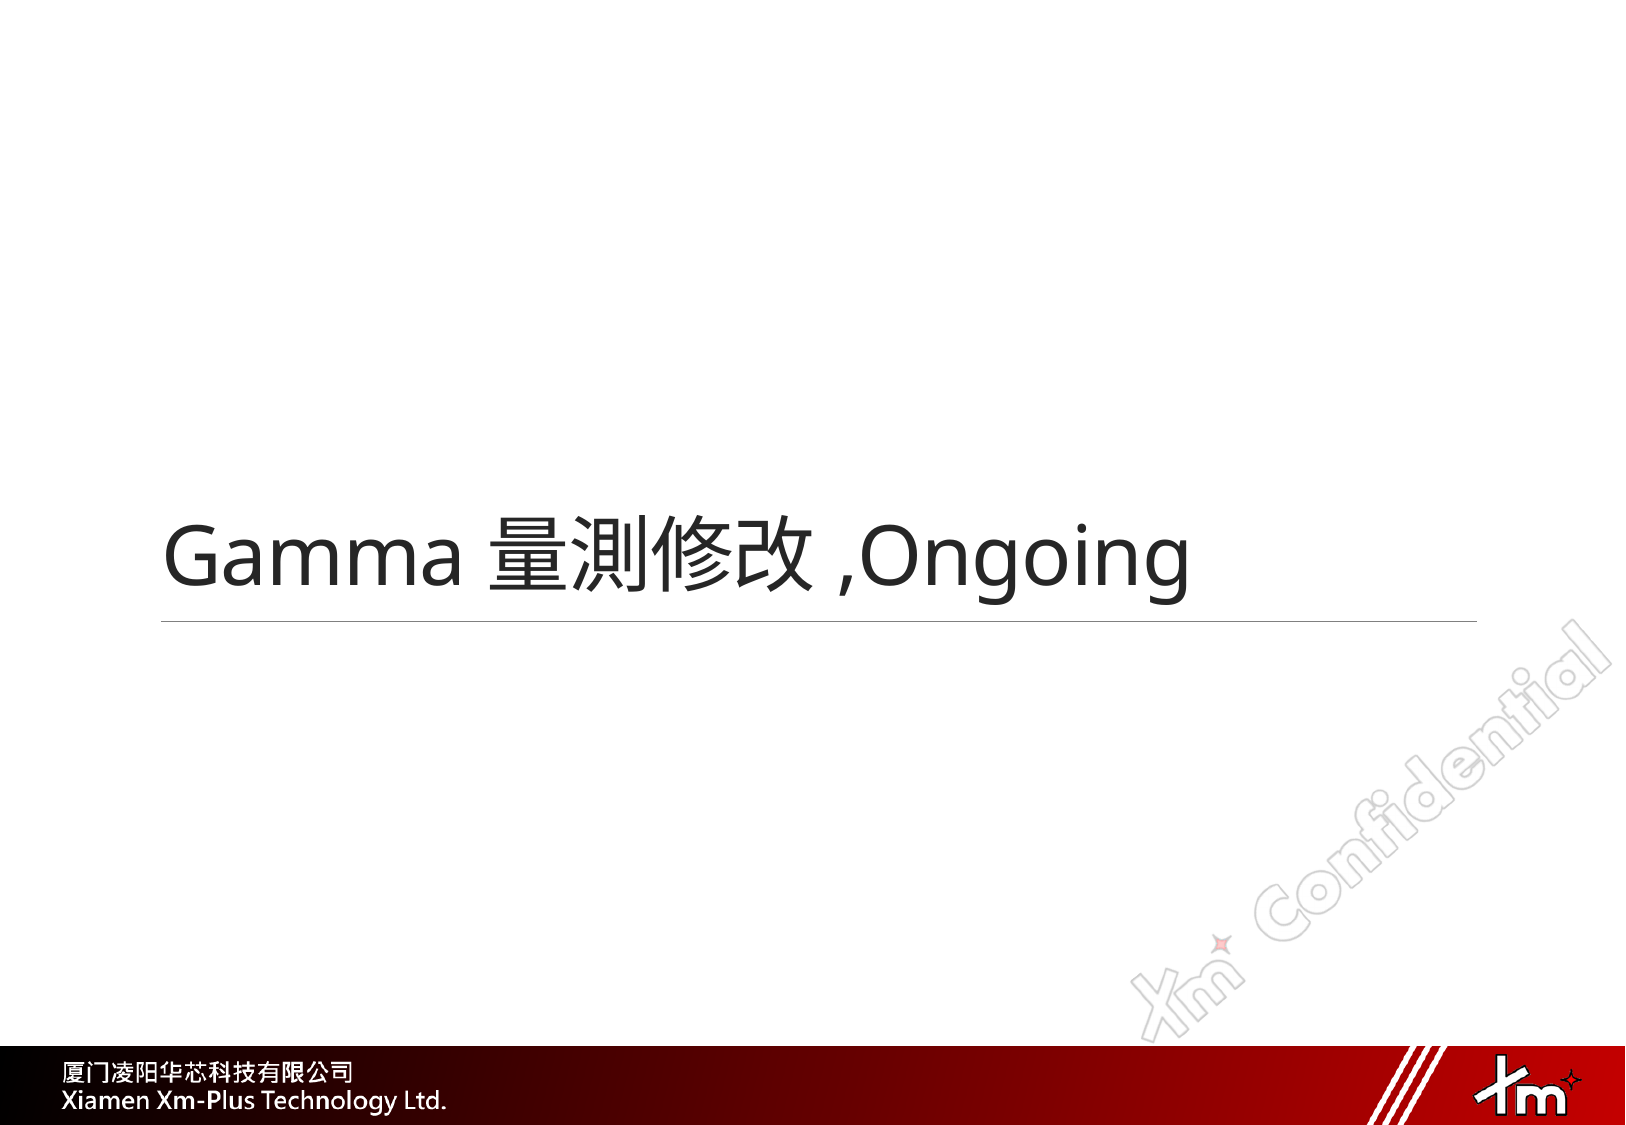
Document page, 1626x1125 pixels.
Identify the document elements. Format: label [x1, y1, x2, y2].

title [146, 274, 1487, 610]
picture [0, 608, 1625, 1125]
